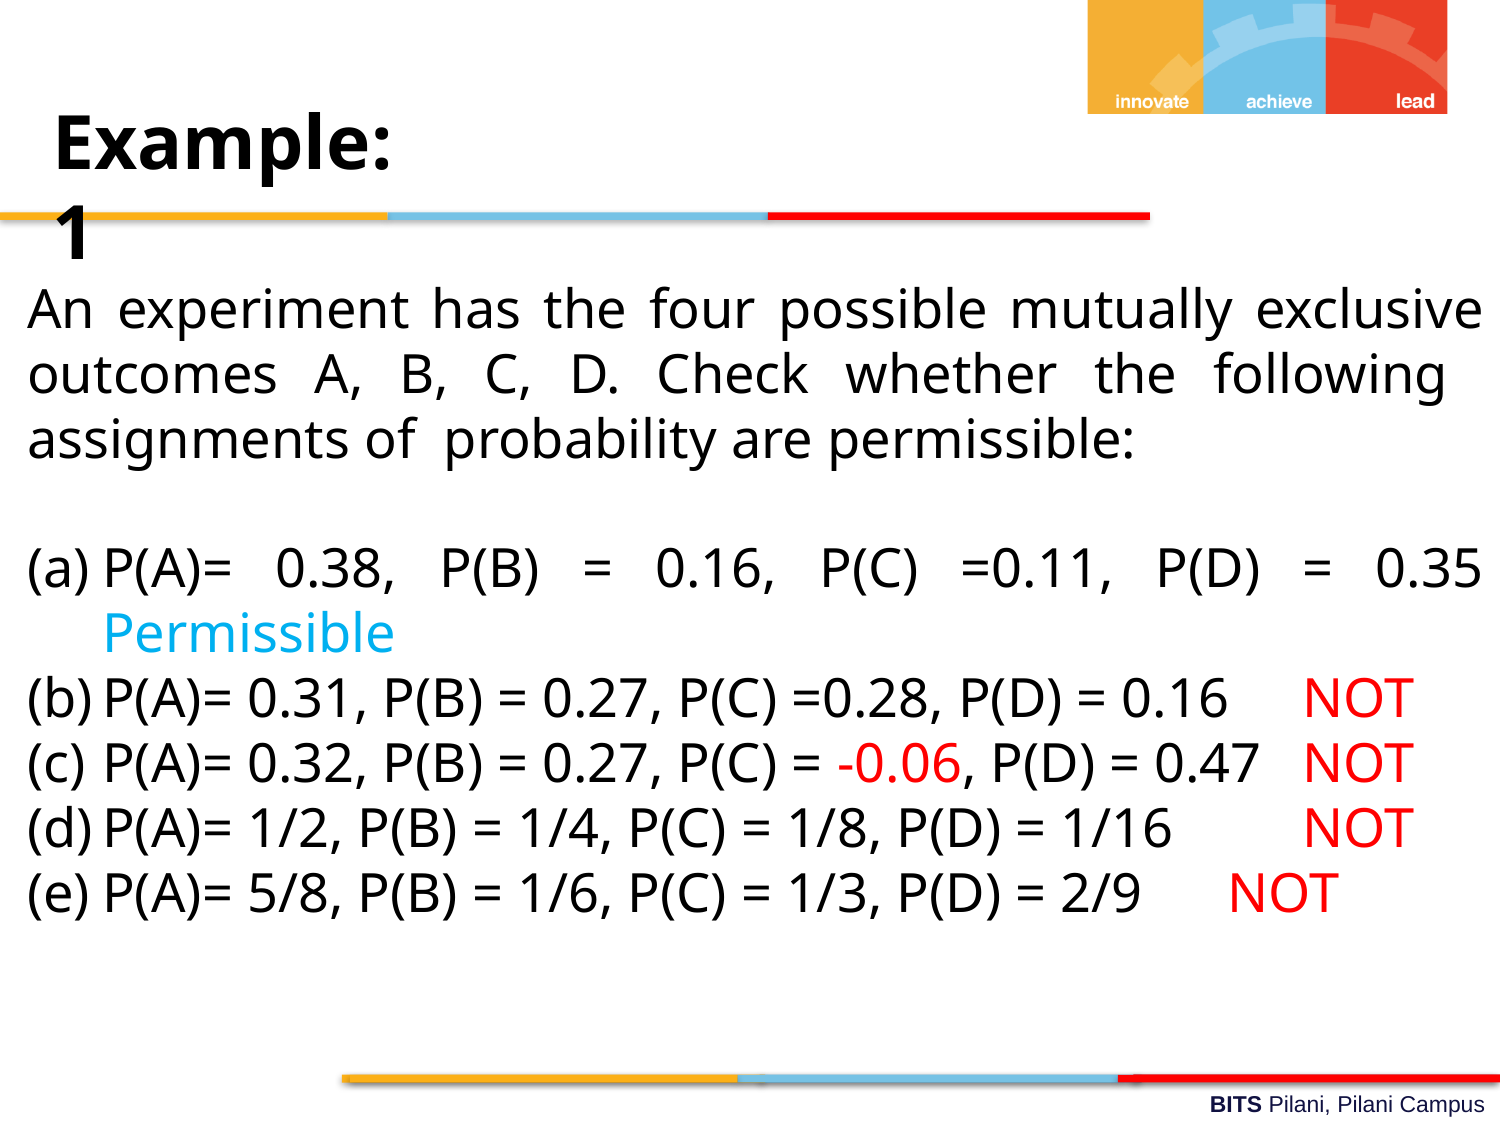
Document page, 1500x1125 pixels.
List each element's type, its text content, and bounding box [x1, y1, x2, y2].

text_box An experiment has the four possible mutually exclusive outcomes A, B, C, D. Check whether the following assignments of probability are permissible: P(A)= 0.38, P(B) = 0.16, P(C) =0.11, P(D) = 0.35 Permissible P(A)= 0.31, P(B) = 0.27, P(C) =0.28, P(D) = 0.16 NOT P(A)= 0.32, P(B) = 0.27, P(C) = -0.06, P(D) = 0.47 NOT P(A)= 1/2, P(B) = 1/4, P(C) = 1/8, P(D) = 1/16 NOT P(A)= 5/8, P(B) = 1/6, P(C) = 1/3, P(D) = 2/9 NOT [12, 266, 1500, 931]
picture [1087, 0, 1448, 114]
text_box Example: 1 [37, 87, 463, 283]
